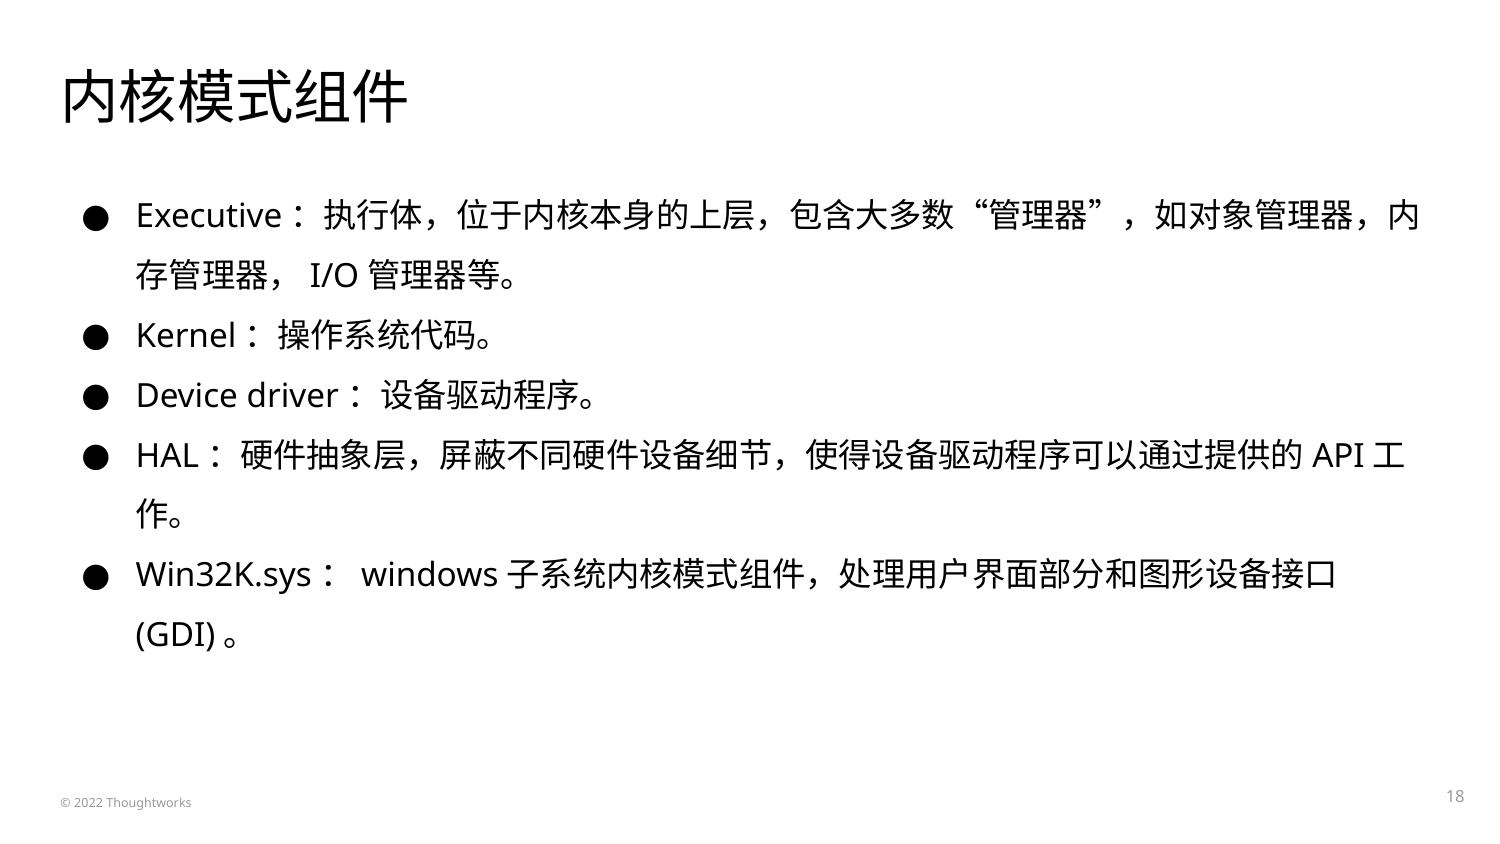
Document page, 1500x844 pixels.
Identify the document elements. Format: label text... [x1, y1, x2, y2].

title 内核模式组件 [60, 60, 1440, 154]
slide_number ‹#› [1389, 764, 1480, 830]
list Executive：执行体，位于内核本身的上层，包含大多数“管理器”，如对象管理器，内存管理器，I/O管理器等。 Kernel：操作系统代码。 Device driver：设备驱动程序。 HAL：硬件抽象层，屏蔽不同硬件设备细节，使得设备驱动程序可以通过提供的API工作。 Win32K.sys：windows子系统内核模式组件，处理用户界面部分和图形设备接口(GDI)。 [60, 174, 1440, 736]
